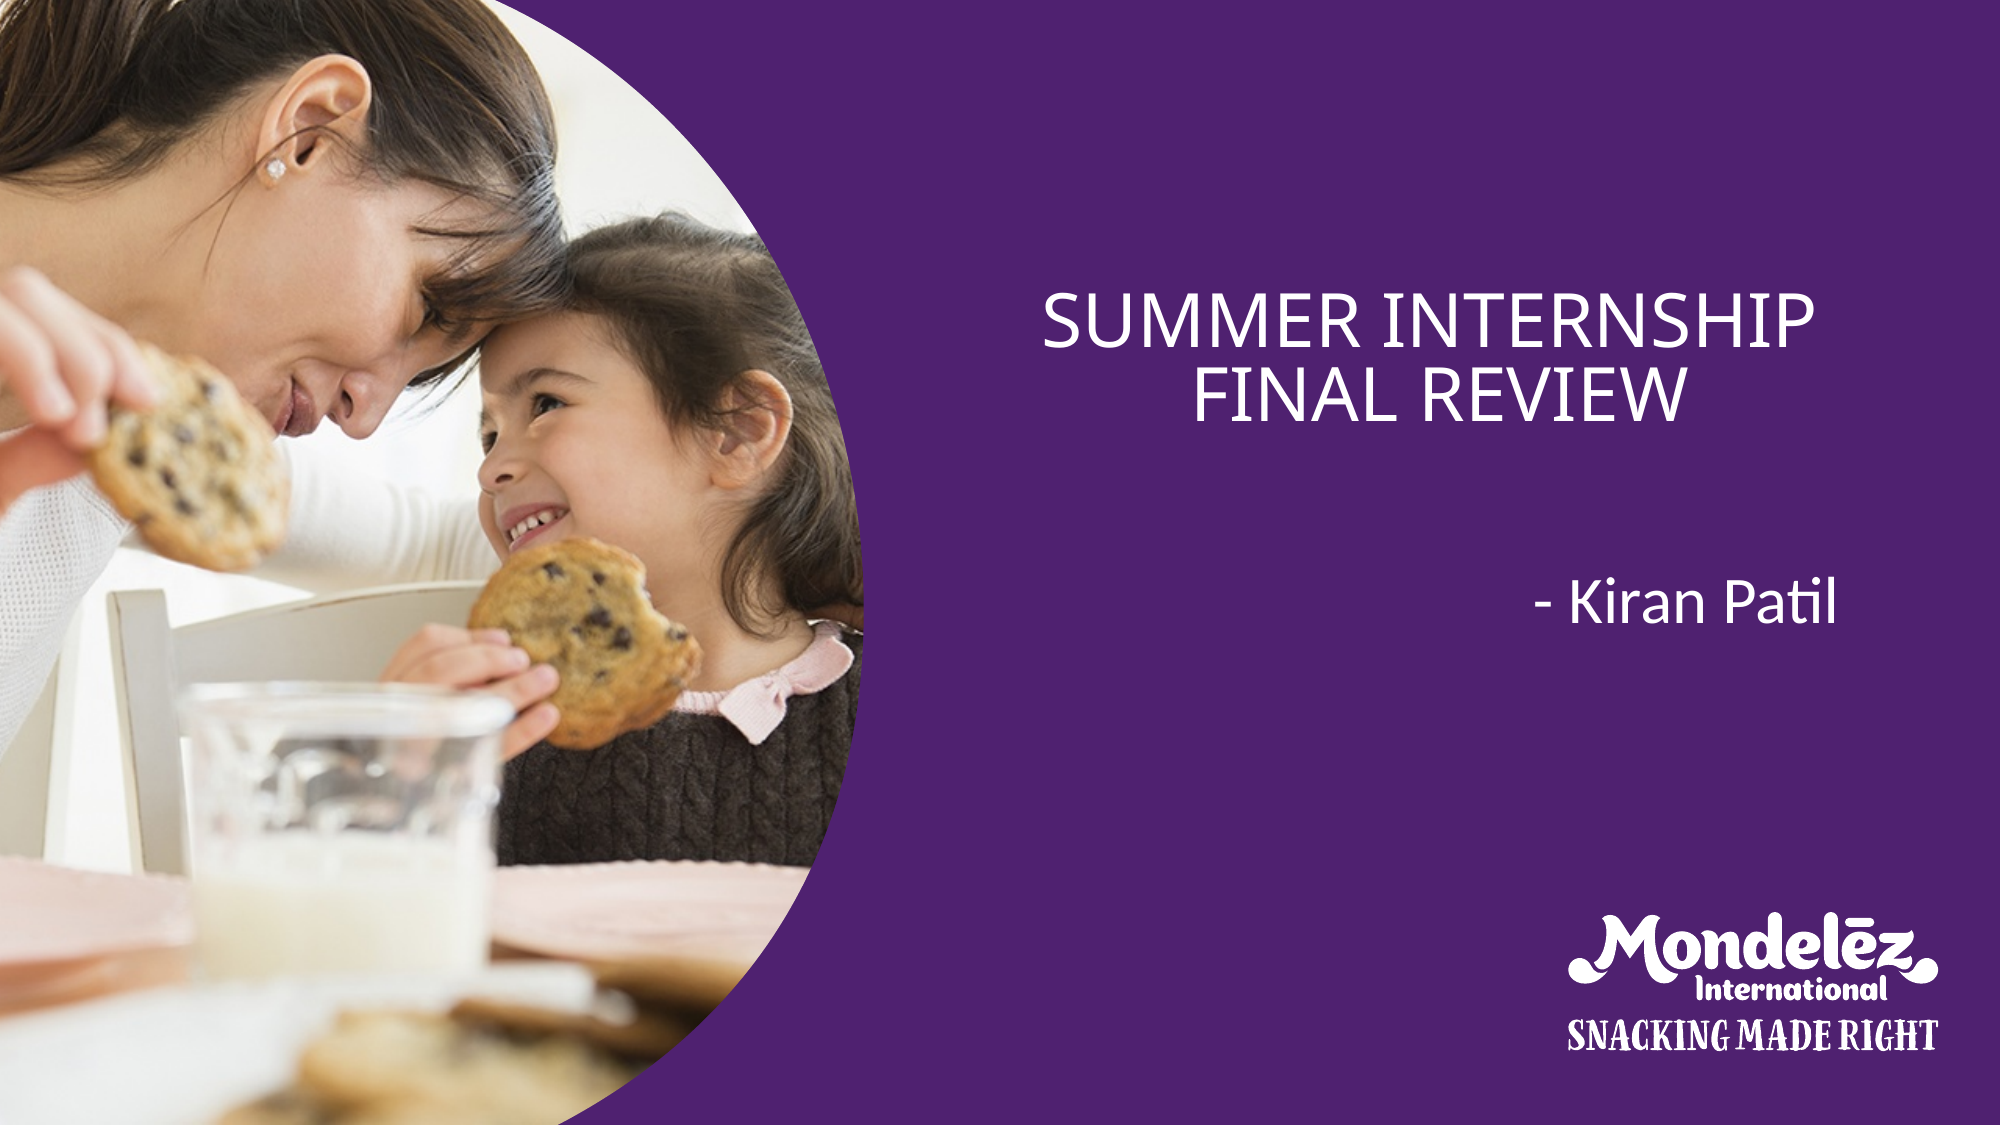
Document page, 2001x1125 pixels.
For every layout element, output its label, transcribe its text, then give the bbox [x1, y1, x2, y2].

text_box - Kiran Patil [1532, 565, 1900, 626]
picture [0, 0, 864, 1125]
title Summer Internship FINAL Review [940, 197, 1920, 437]
